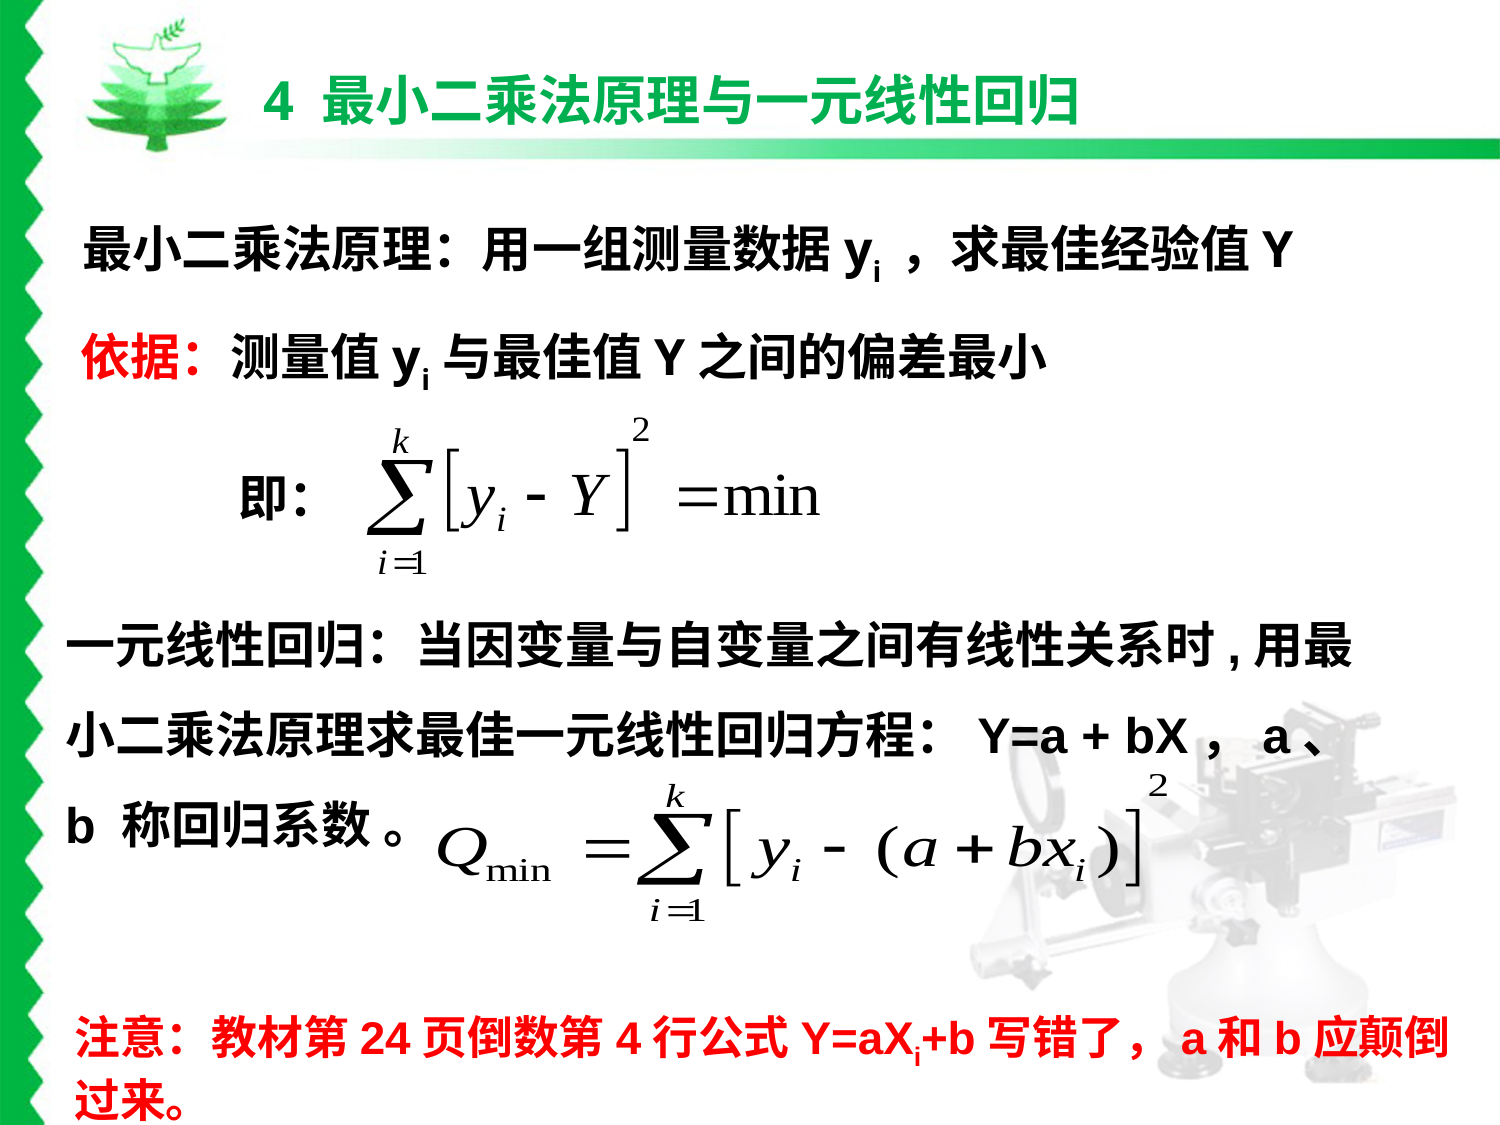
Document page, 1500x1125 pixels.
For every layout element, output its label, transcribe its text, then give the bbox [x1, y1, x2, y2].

text_box 一元线性回归：当因变量与自变量之间有线性关系时,用最小二乘法原理求最佳一元线性回归方程：Y=a + bX，a、 b 称回归系数 。 [50, 576, 1376, 848]
text_box [38, 123, 1465, 593]
text_box 注意：教材第24页倒数第4行公式Y=aXi+b写错了，a和b应颠倒过来。 [59, 1001, 1480, 1125]
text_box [222, 403, 837, 587]
picture [0, 0, 1500, 1125]
text_box 依据：测量值yi与最佳值Y之间的偏差最小 [66, 317, 1429, 404]
text_box 最小二乘法原理：用一组测量数据yi ，求最佳经验值Y [67, 209, 1436, 296]
text_box 4 最小二乘法原理与一元线性回归 [248, 54, 1127, 123]
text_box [425, 760, 1185, 934]
